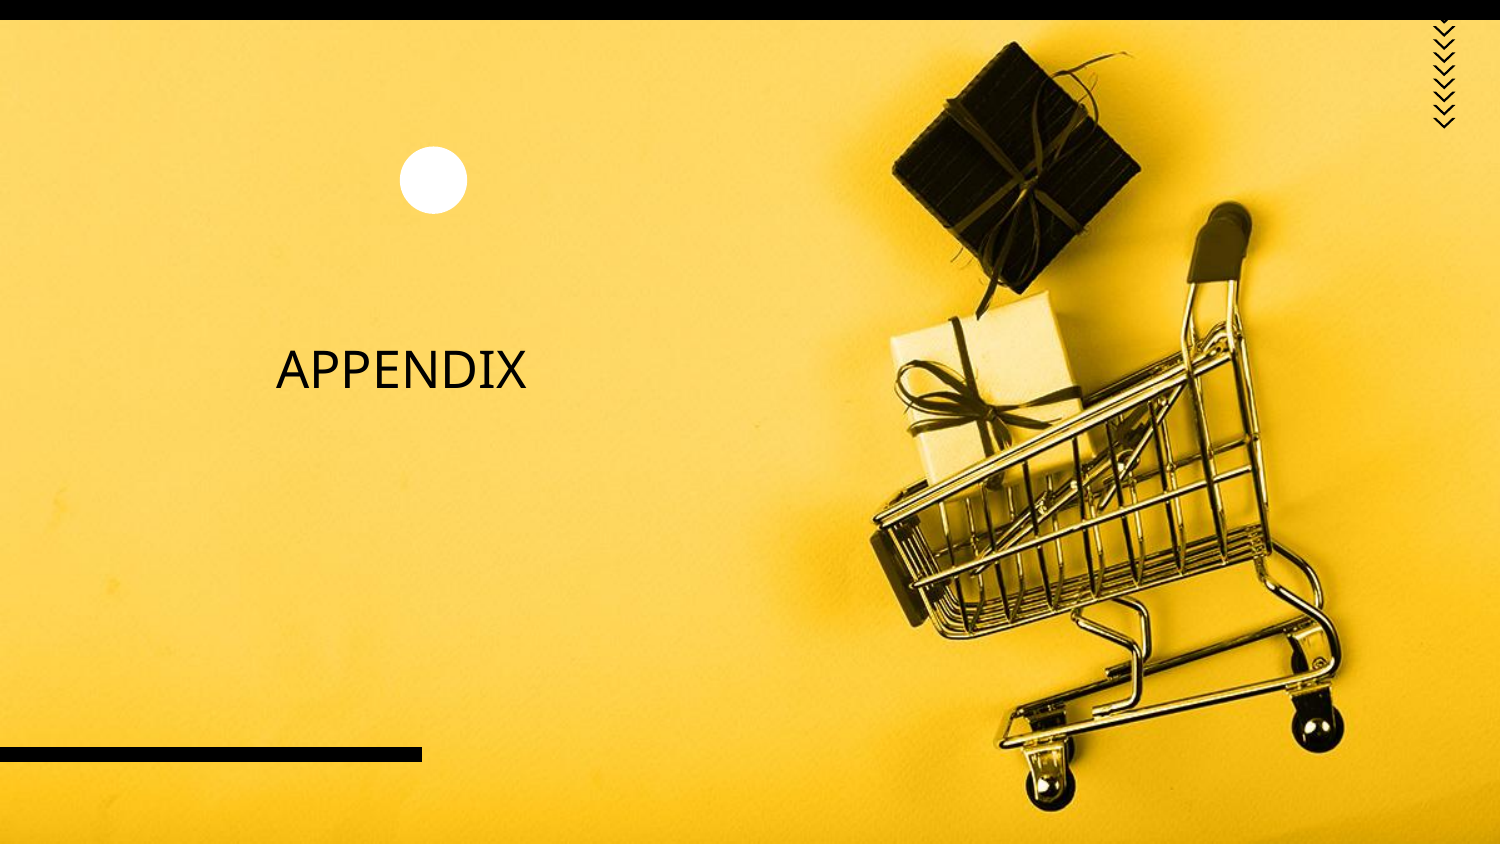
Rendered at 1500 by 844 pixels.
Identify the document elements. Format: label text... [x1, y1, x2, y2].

title APPENDIX [116, 332, 687, 414]
picture [0, 20, 1500, 844]
